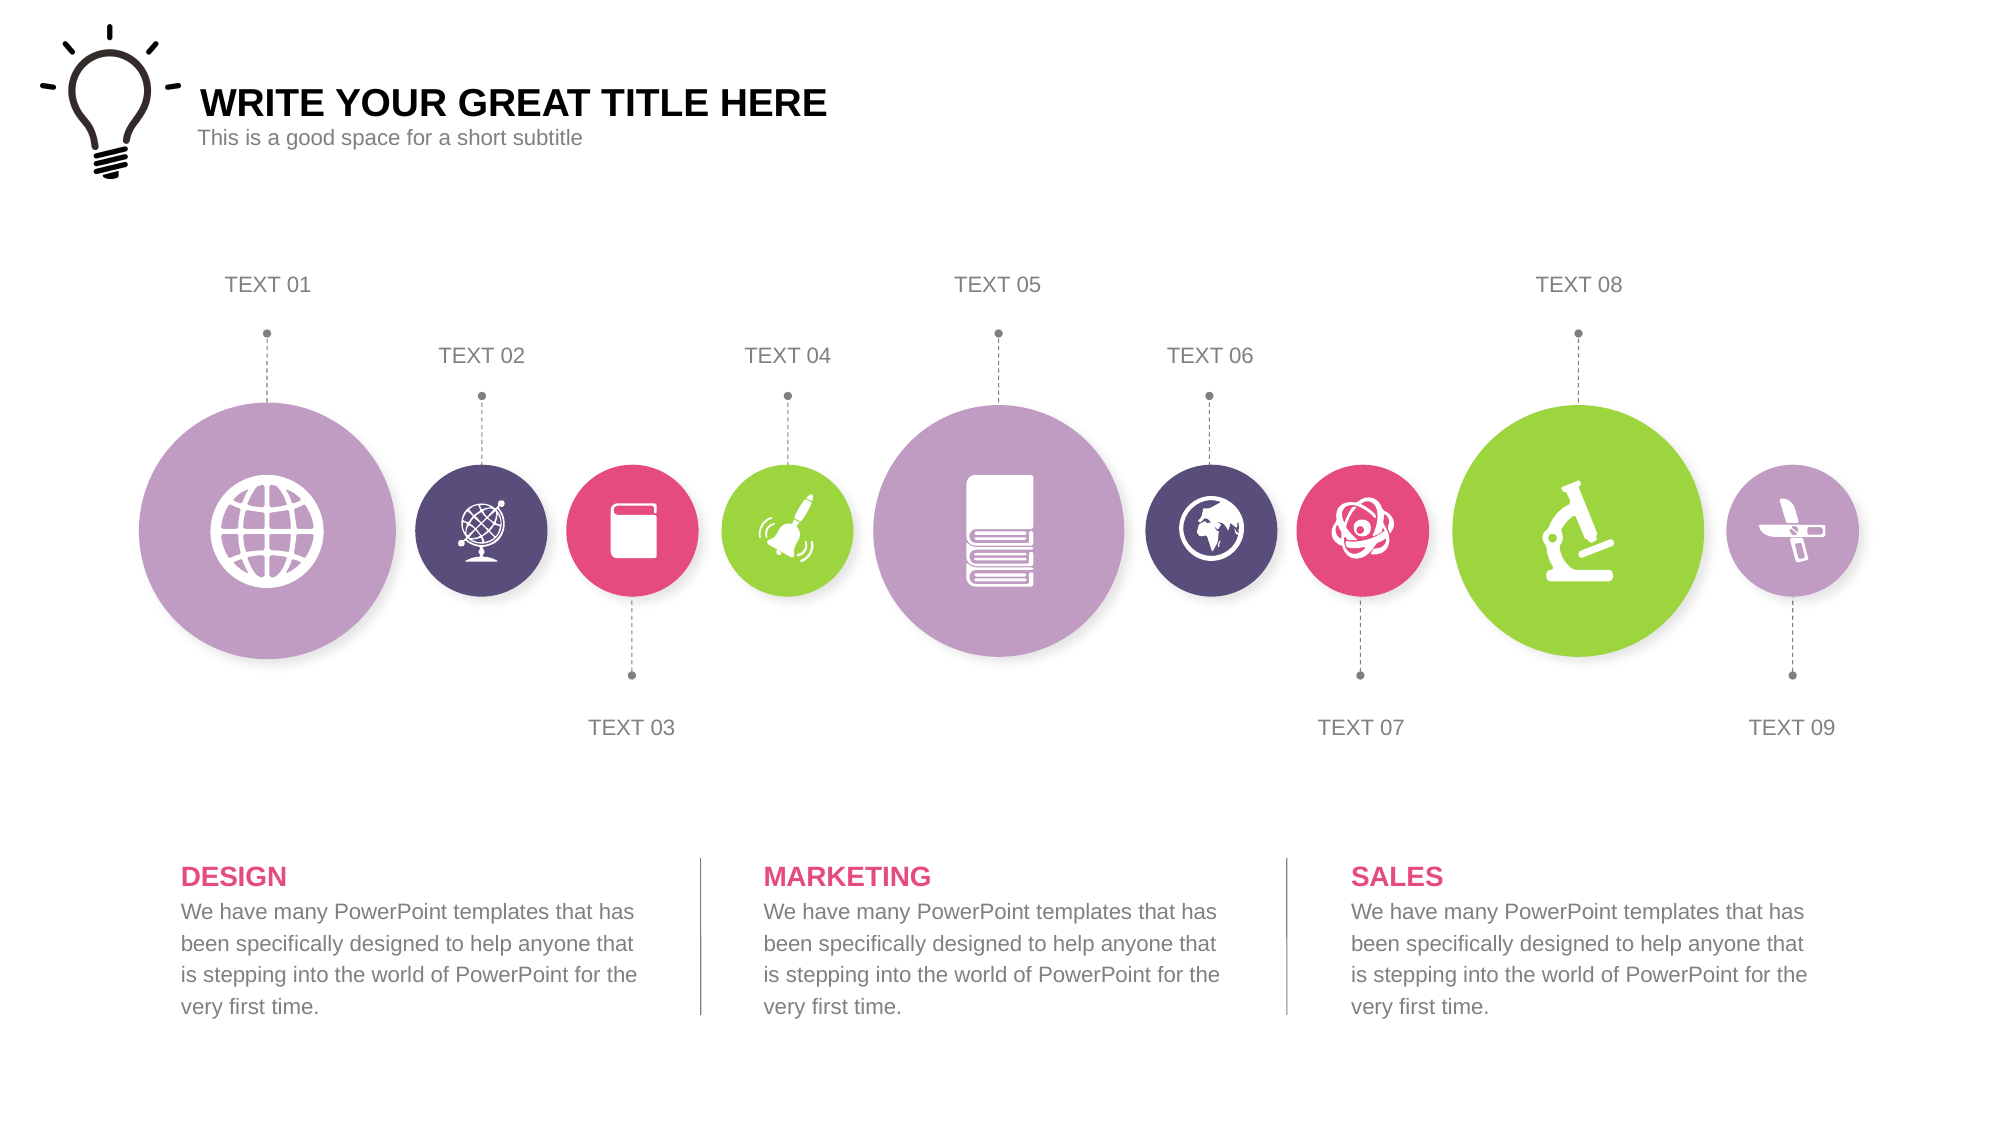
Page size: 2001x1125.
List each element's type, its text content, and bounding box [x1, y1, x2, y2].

text_box [1788, 666, 1797, 680]
text_box [758, 517, 773, 538]
text_box [1542, 480, 1614, 582]
text_box TEXT 05 [939, 263, 1056, 305]
text_box [765, 522, 775, 538]
text_box [1574, 329, 1583, 340]
text_box SALES We have many PowerPoint templates that has been specifically designed to help anyone that is stepping into the world of PowerPoint for the very first time. [1351, 851, 1824, 1020]
text_box [994, 329, 1003, 340]
text_box [721, 464, 854, 597]
text_box DESIGN We have many PowerPoint templates that has been specifically designed to help anyone that is stepping into the world of PowerPoint for the very first time. [180, 851, 654, 1020]
text_box TEXT 06 [1152, 333, 1269, 376]
text_box [210, 474, 324, 589]
text_box [1331, 497, 1394, 559]
text_box TEXT 08 [1520, 263, 1638, 305]
text_box [627, 666, 637, 680]
text_box TEXT 07 [1302, 705, 1420, 748]
text_box [566, 464, 699, 597]
text_box [610, 503, 657, 559]
text_box TEXT 09 [1733, 705, 1851, 748]
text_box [1758, 497, 1826, 563]
text_box TEXT 02 [423, 333, 541, 376]
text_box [457, 499, 507, 562]
text_box [1726, 464, 1859, 597]
text_box [1205, 391, 1214, 407]
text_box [966, 473, 1034, 588]
text_box [1452, 405, 1705, 657]
text_box TEXT 04 [729, 333, 847, 376]
text_box [1356, 666, 1365, 680]
text_box [1179, 496, 1245, 561]
text_box [873, 405, 1125, 657]
text_box WRITE YOUR GREAT TITLE HERE [187, 70, 843, 132]
text_box [783, 391, 792, 407]
text_box [1145, 464, 1278, 597]
picture [39, 23, 182, 180]
text_box TEXT 03 [573, 705, 690, 748]
text_box [138, 402, 396, 660]
text_box This is a good space for a short subtitle [187, 115, 600, 158]
text_box [477, 391, 487, 407]
text_box [800, 540, 814, 563]
text_box [1296, 464, 1430, 597]
text_box [766, 494, 813, 558]
text_box [415, 464, 548, 597]
text_box [262, 329, 272, 340]
text_box TEXT 01 [209, 263, 327, 305]
text_box MARKETING We have many PowerPoint templates that has been specifically designed to help anyone that is stepping into the world of PowerPoint for the very first time. [763, 851, 1236, 1020]
